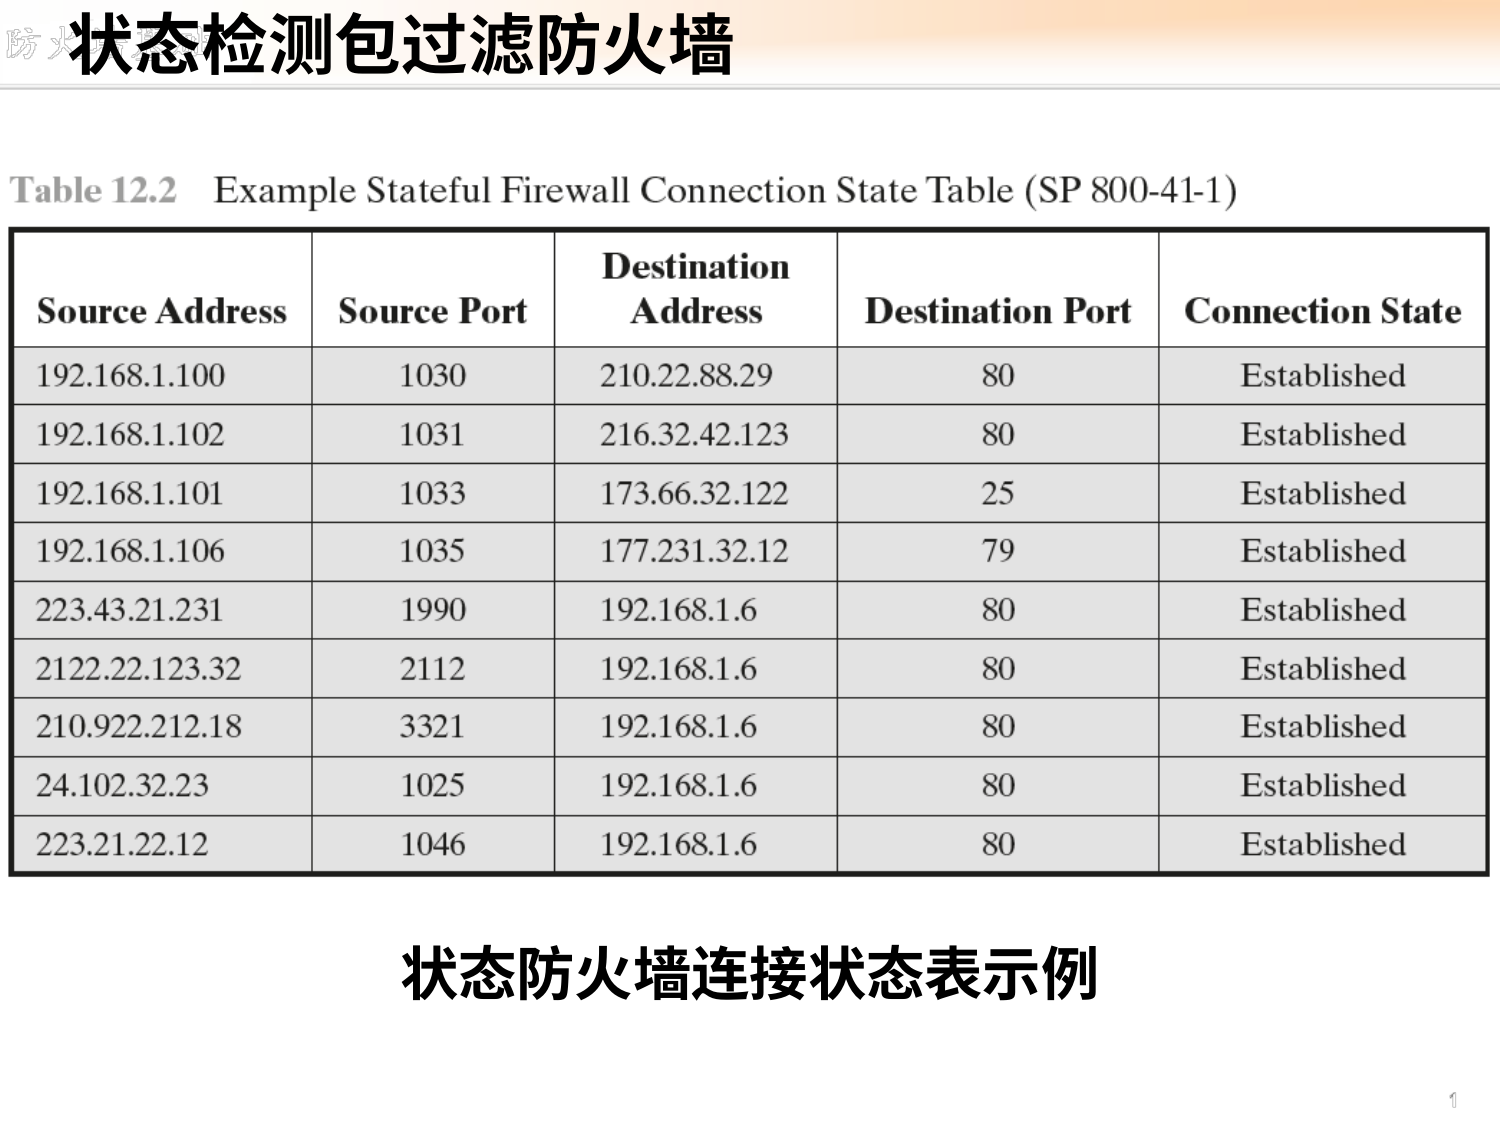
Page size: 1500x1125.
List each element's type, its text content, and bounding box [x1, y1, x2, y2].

list 状态防火墙连接状态表示例 [0, 890, 1500, 1125]
text_box 状态检测包过滤防火墙 [53, 0, 1282, 91]
picture [0, 0, 1500, 890]
